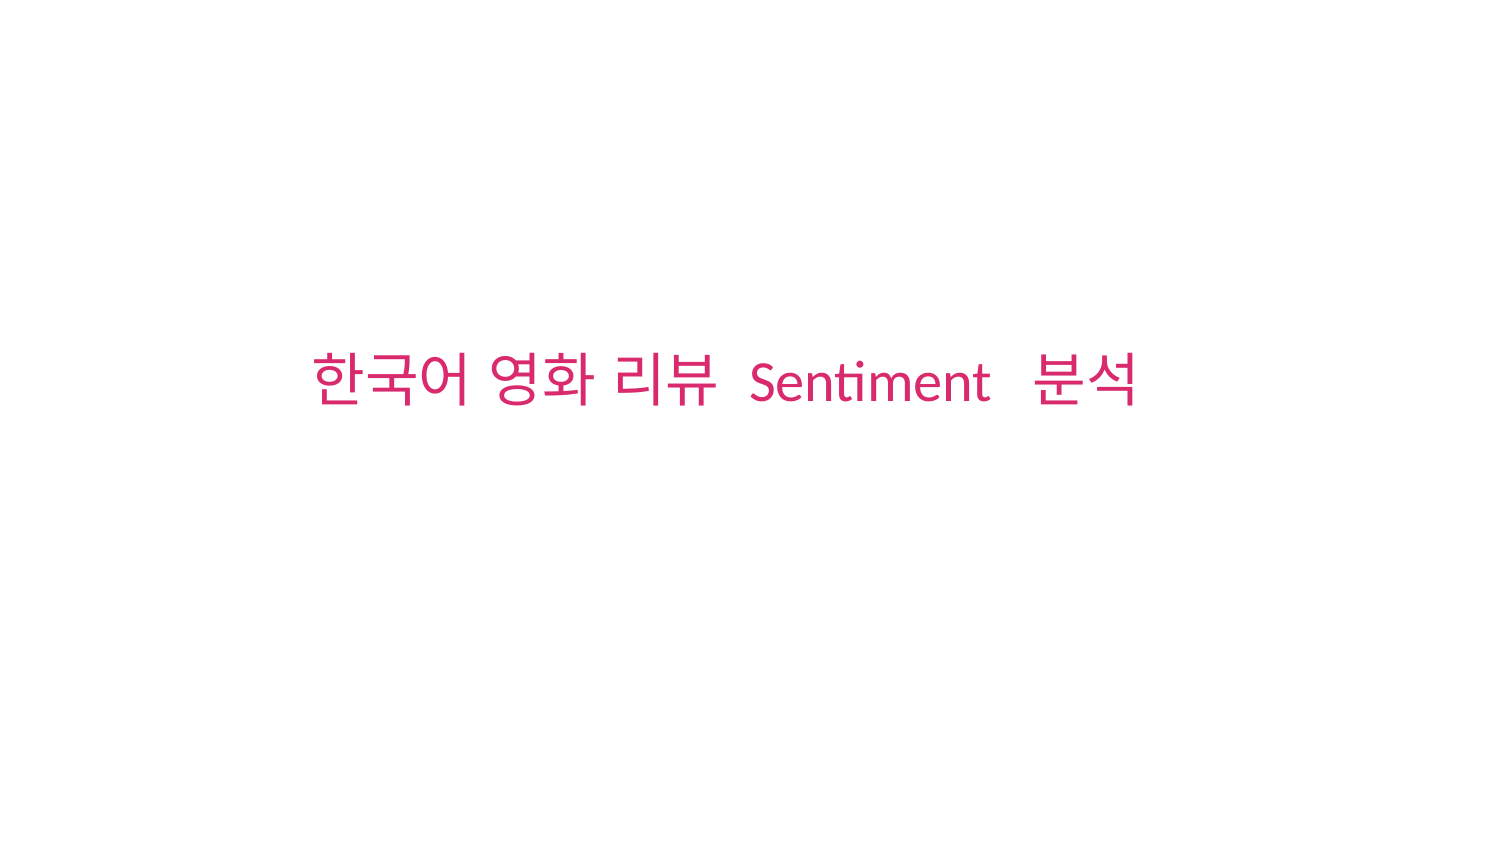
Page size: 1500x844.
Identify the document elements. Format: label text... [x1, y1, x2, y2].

text_box 한국어 영화 리뷰 Sentiment 분석 [297, 336, 1203, 421]
